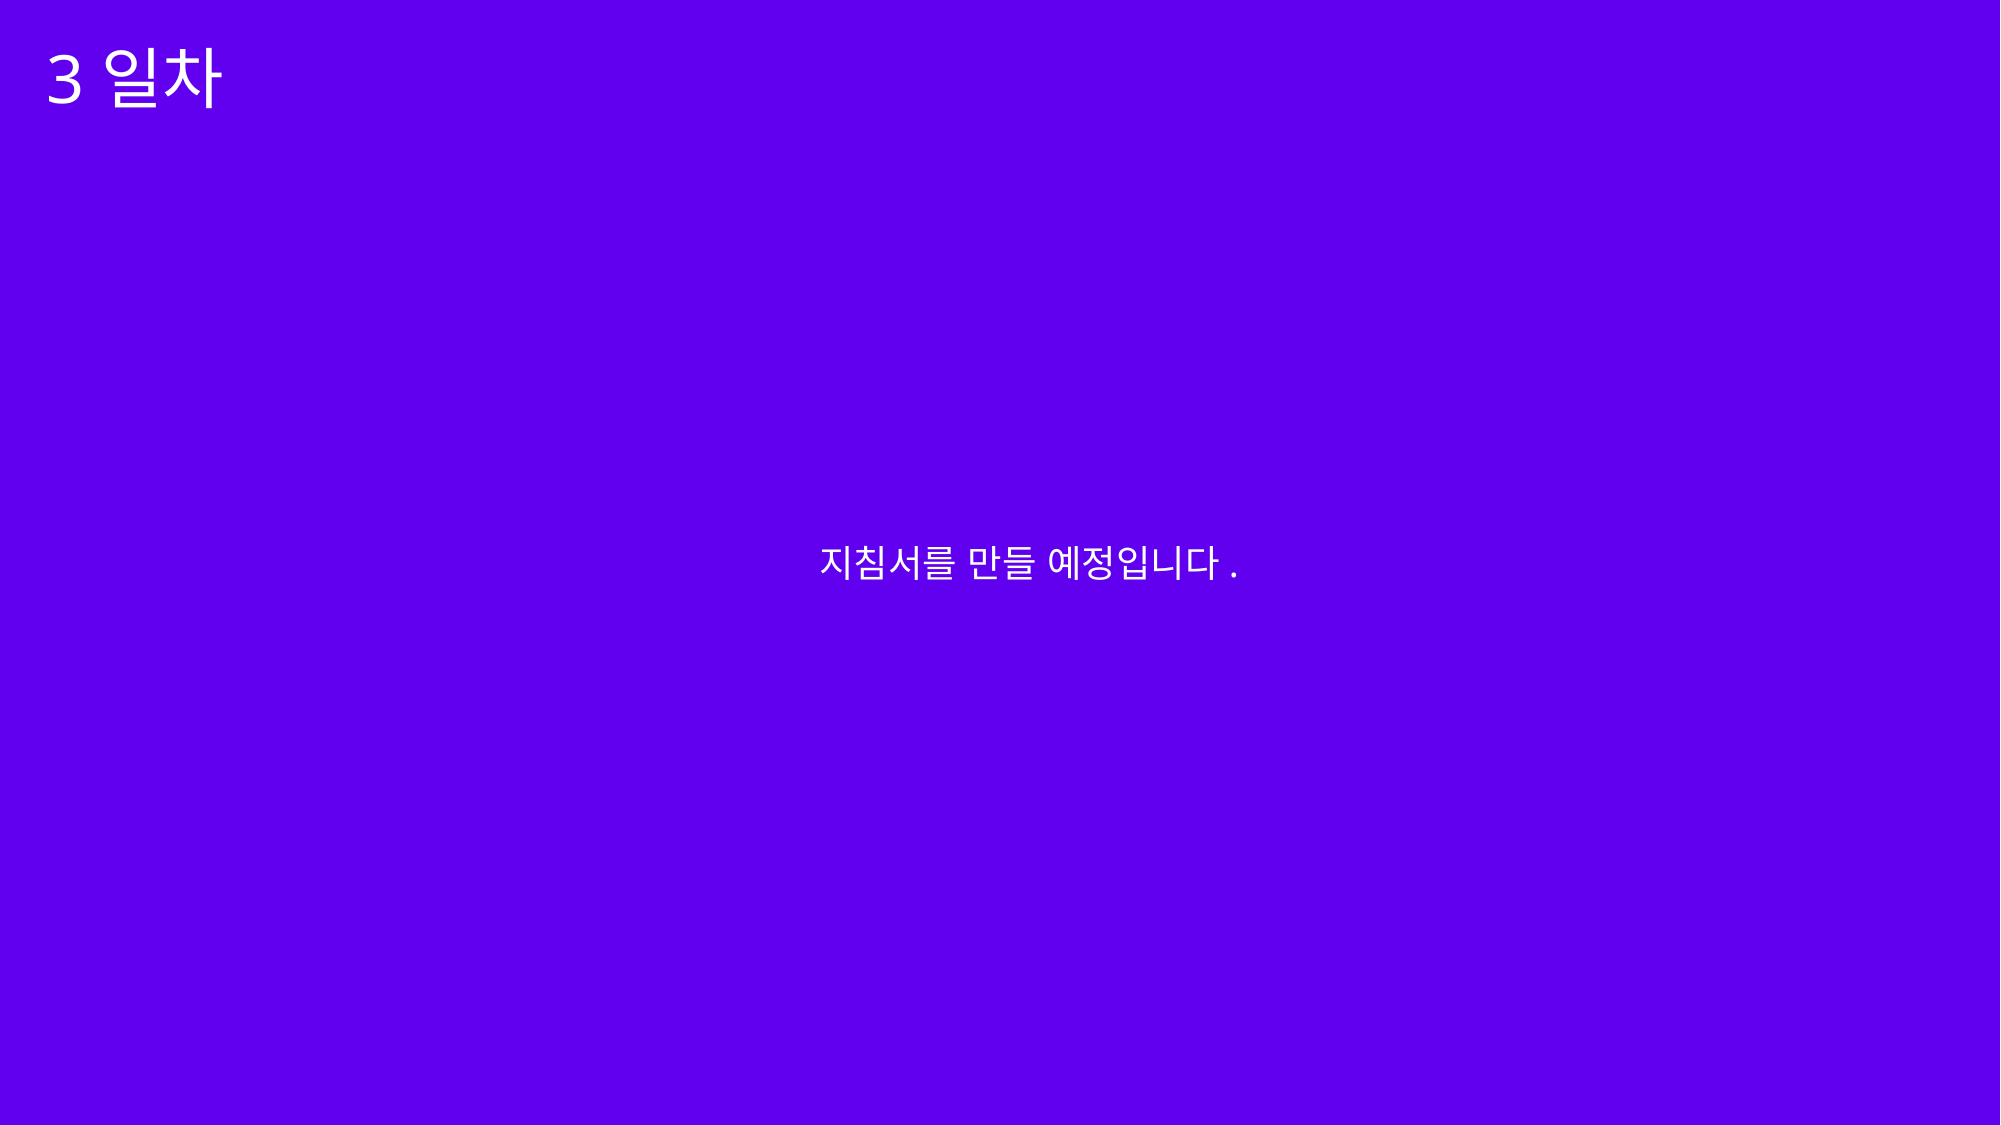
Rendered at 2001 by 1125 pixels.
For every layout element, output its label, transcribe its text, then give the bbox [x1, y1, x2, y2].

text_box 지침서를 만들 예정입니다. [347, 532, 1711, 592]
text_box 3일차 [32, 29, 240, 125]
